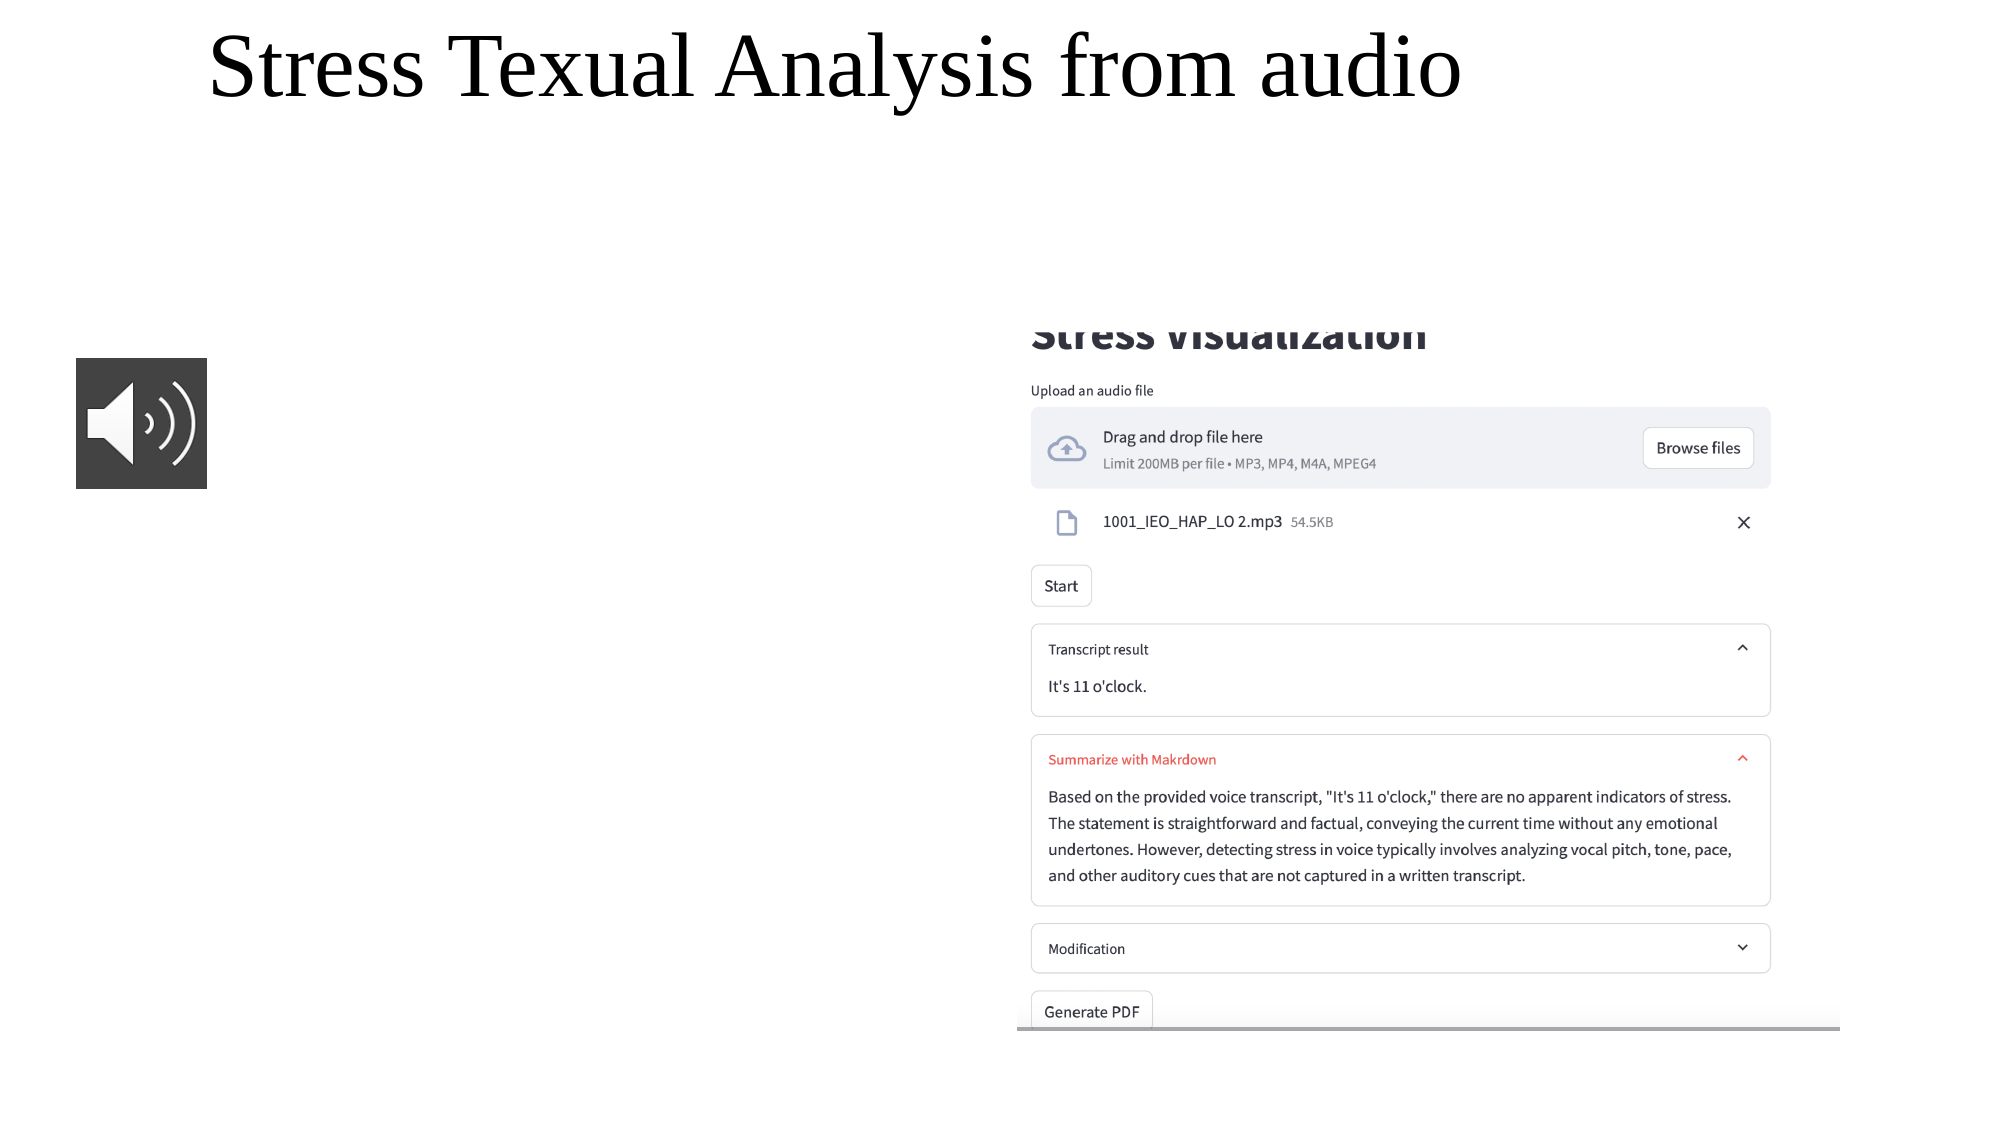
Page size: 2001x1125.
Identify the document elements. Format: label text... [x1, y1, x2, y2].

title Stress Texual Analysis from audio [192, 0, 1918, 140]
picture [74, 356, 209, 491]
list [1016, 316, 1840, 1032]
